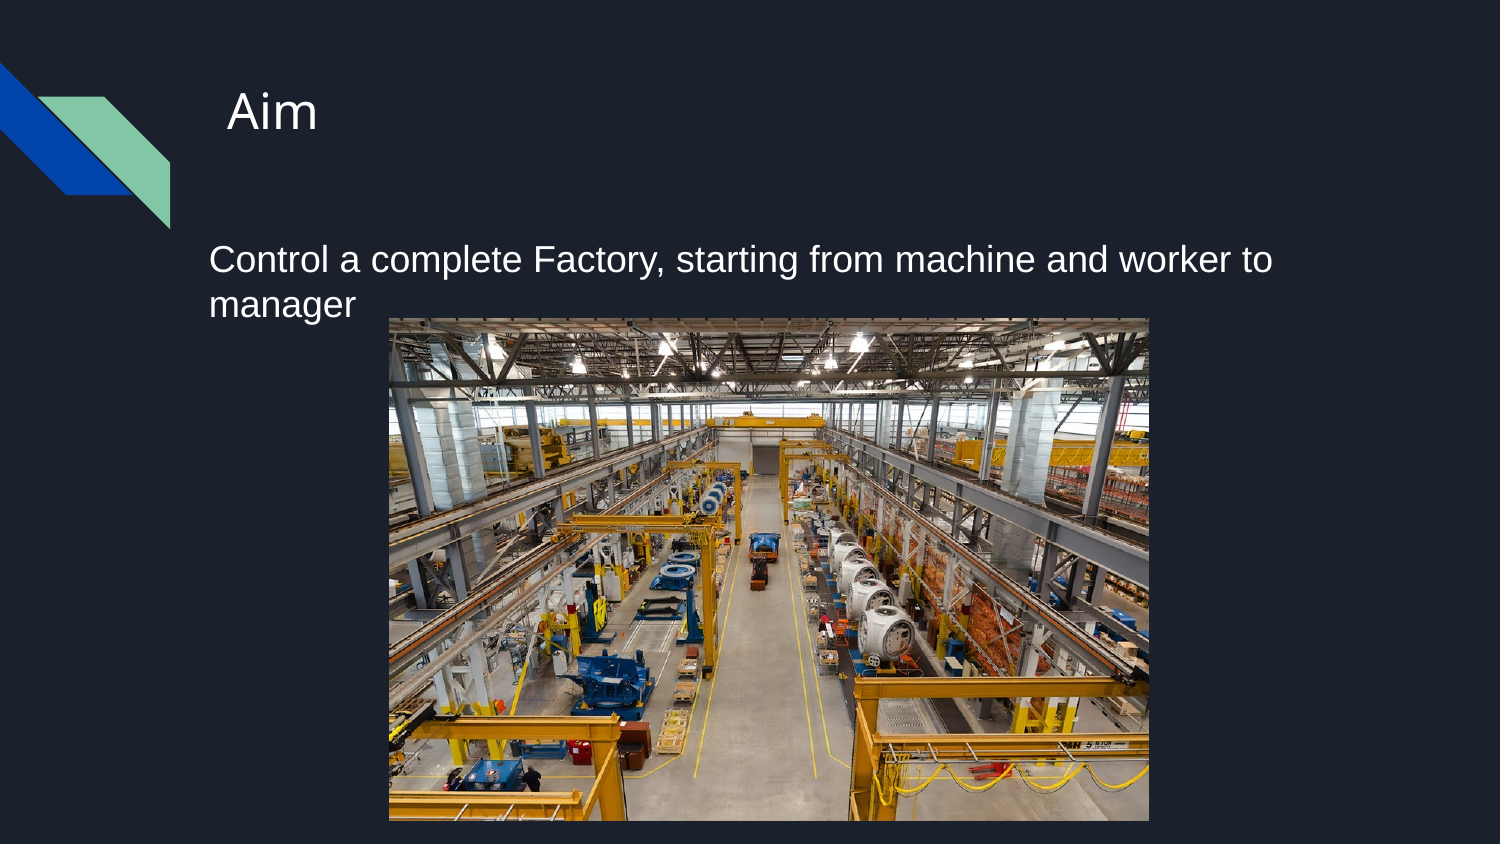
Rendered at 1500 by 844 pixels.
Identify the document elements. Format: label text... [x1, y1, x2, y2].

title Aim [212, 64, 1368, 215]
picture [389, 318, 1149, 821]
text_box Control a complete Factory, starting from machine and worker to manager [194, 227, 1306, 333]
